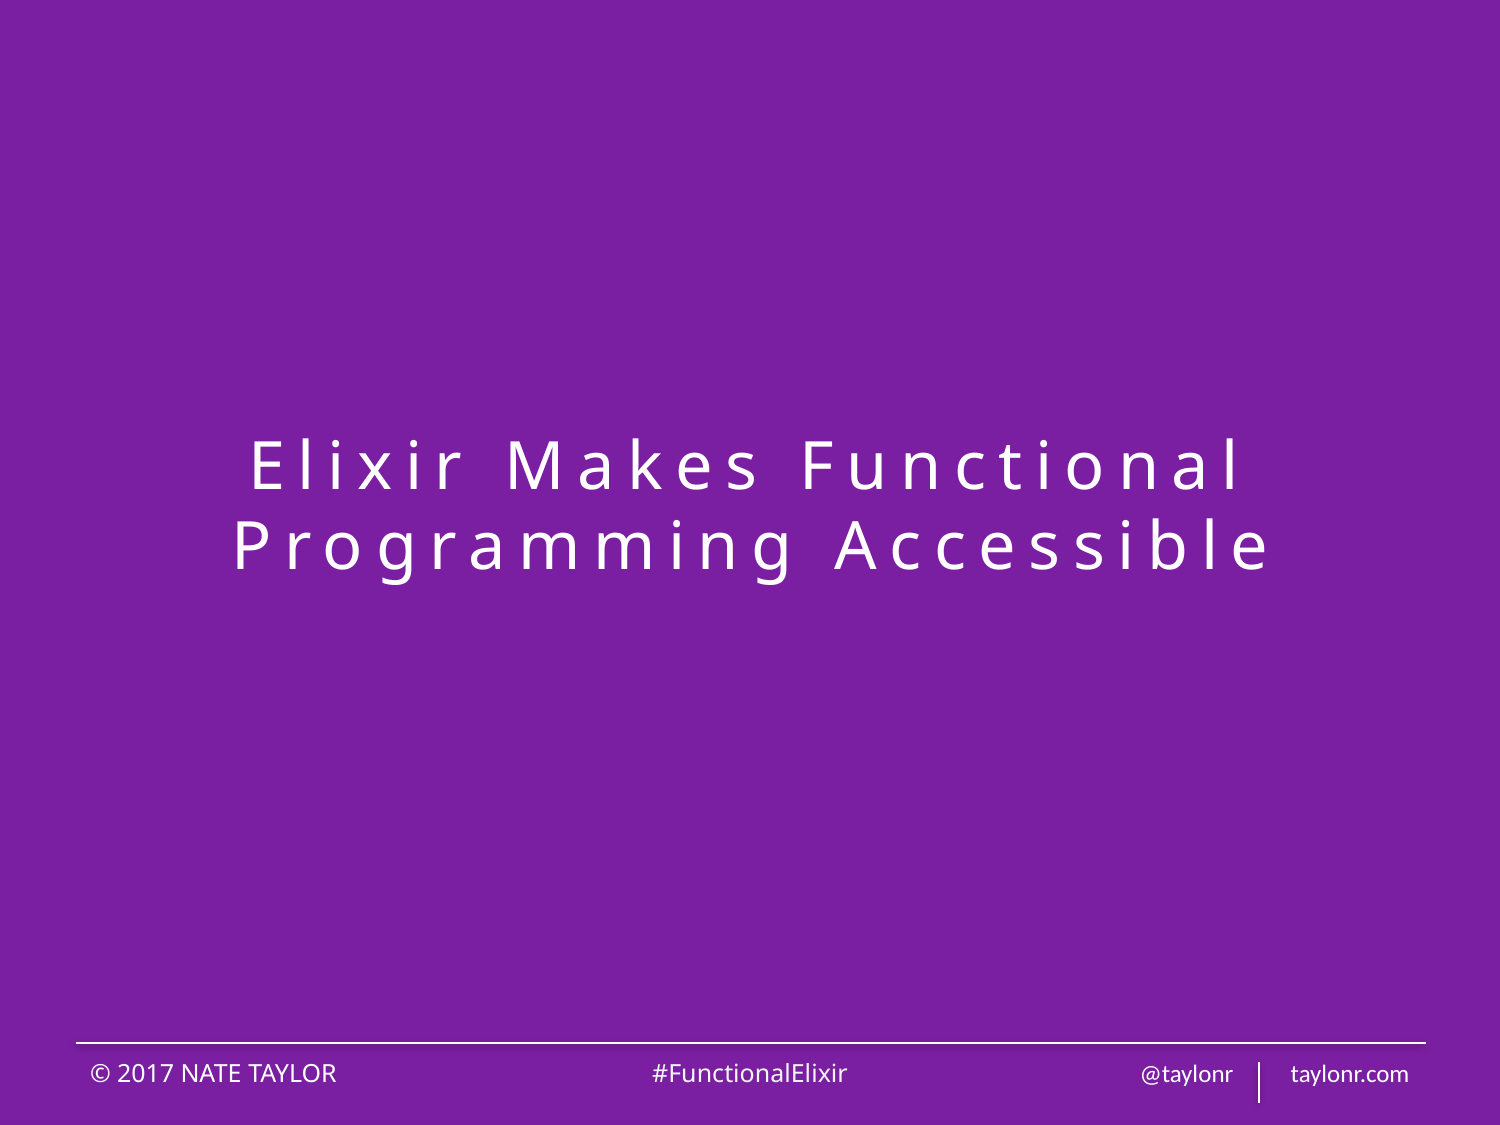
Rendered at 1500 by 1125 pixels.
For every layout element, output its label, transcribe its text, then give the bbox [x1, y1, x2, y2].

title Elixir Makes Functional Programming Accessible [75, 409, 1426, 597]
slide_number © 2017 NATE TAYLOR [75, 1042, 425, 1103]
footer #FunctionalElixir [496, 1044, 1004, 1105]
slide_number @taylonr taylonr.com [1074, 1042, 1425, 1103]
